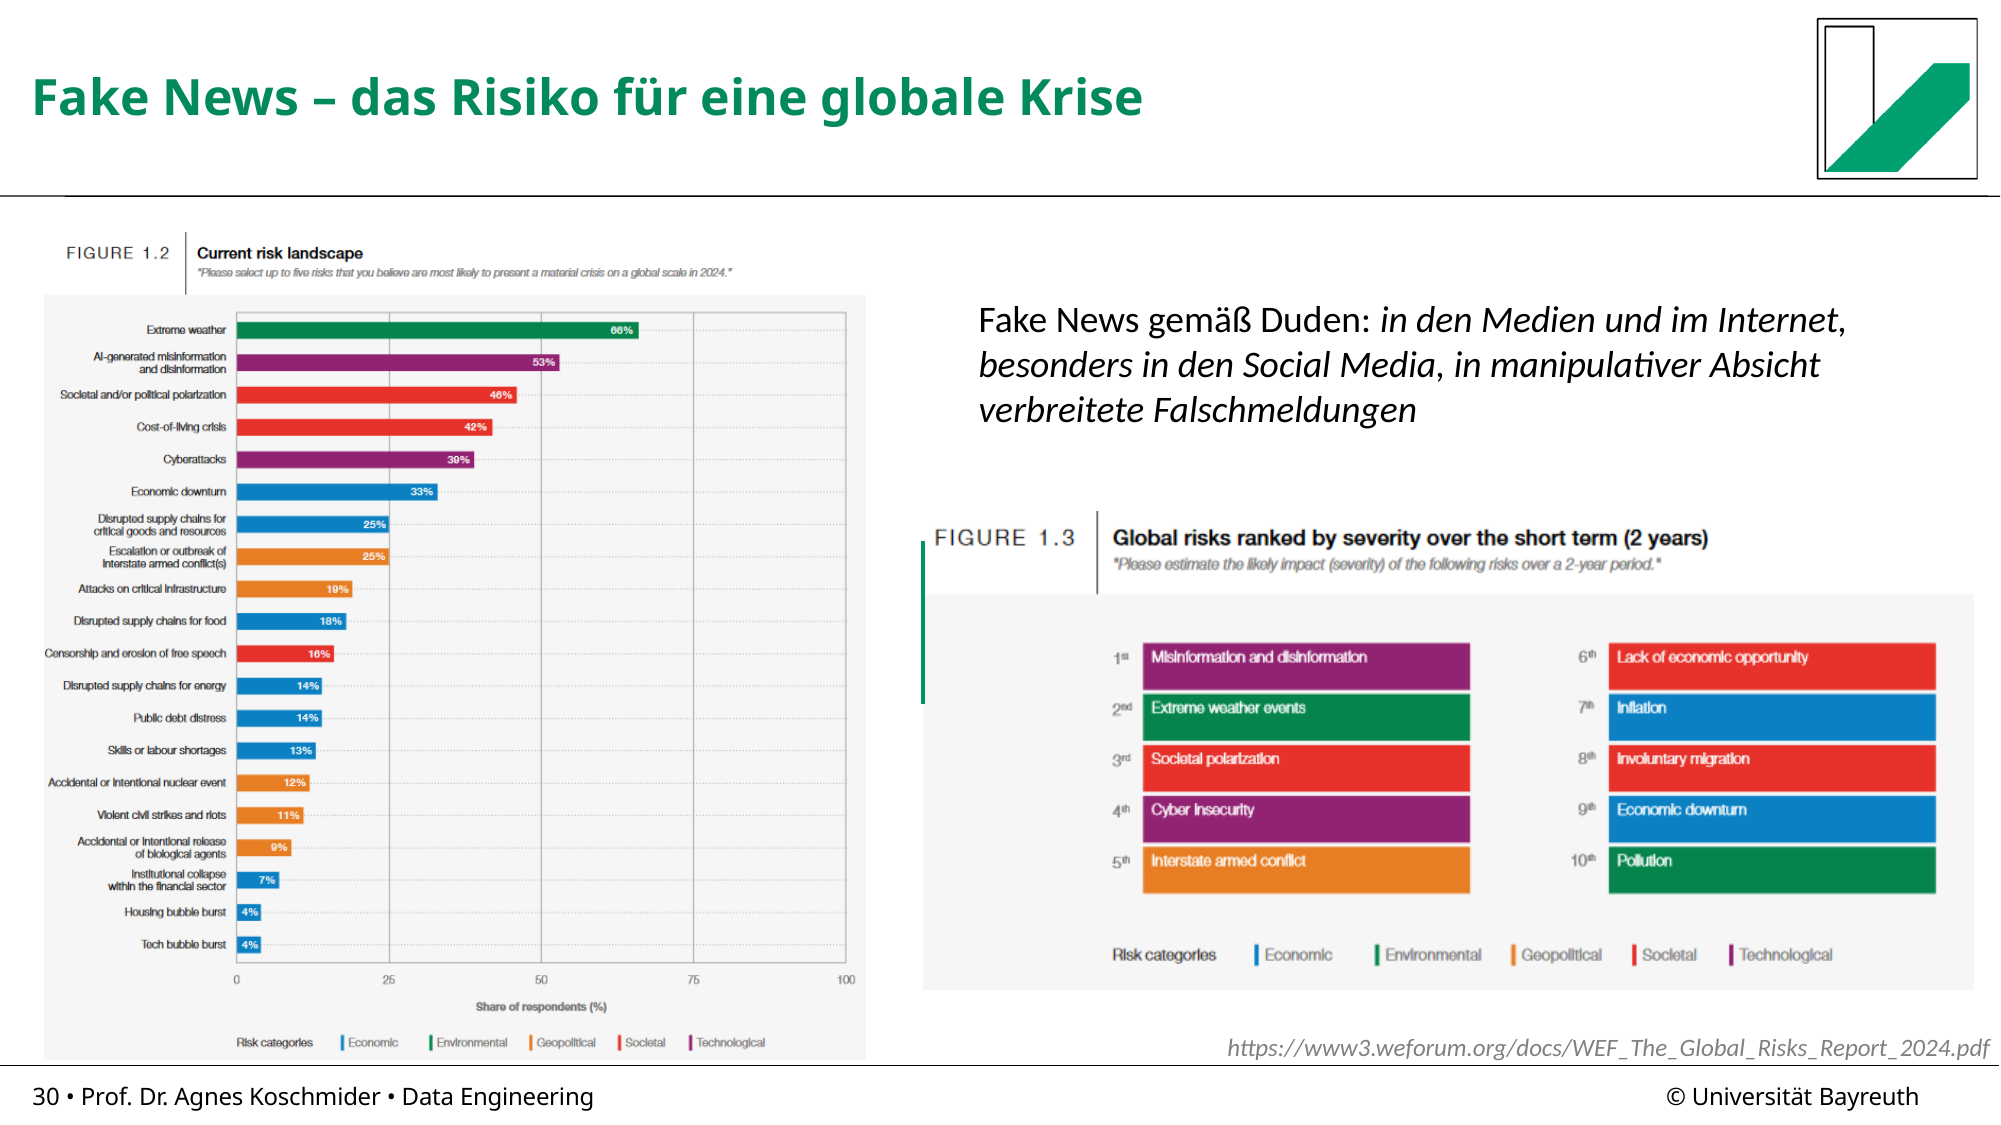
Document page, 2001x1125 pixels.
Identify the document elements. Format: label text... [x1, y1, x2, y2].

picture [44, 231, 866, 1060]
footer © Universität Bayreuth [1664, 1081, 1969, 1111]
text_box https://www3.weforum.org/docs/WEF_The_Global_Risks_Report_2024.pdf [1212, 1024, 2000, 1069]
title Fake News – das Risiko für eine globale Krise [31, 65, 1788, 126]
slide_number 30 • Prof. Dr. Agnes Koschmider • Data Engineering [26, 1081, 1000, 1111]
picture [1816, 17, 1978, 180]
text_box Fake News gemäß Duden: in den Medien und im Internet, besonders in den Social Media, in manipulativer Absicht verbreitete Falschmeldungen [978, 294, 1919, 431]
picture [923, 511, 1974, 991]
